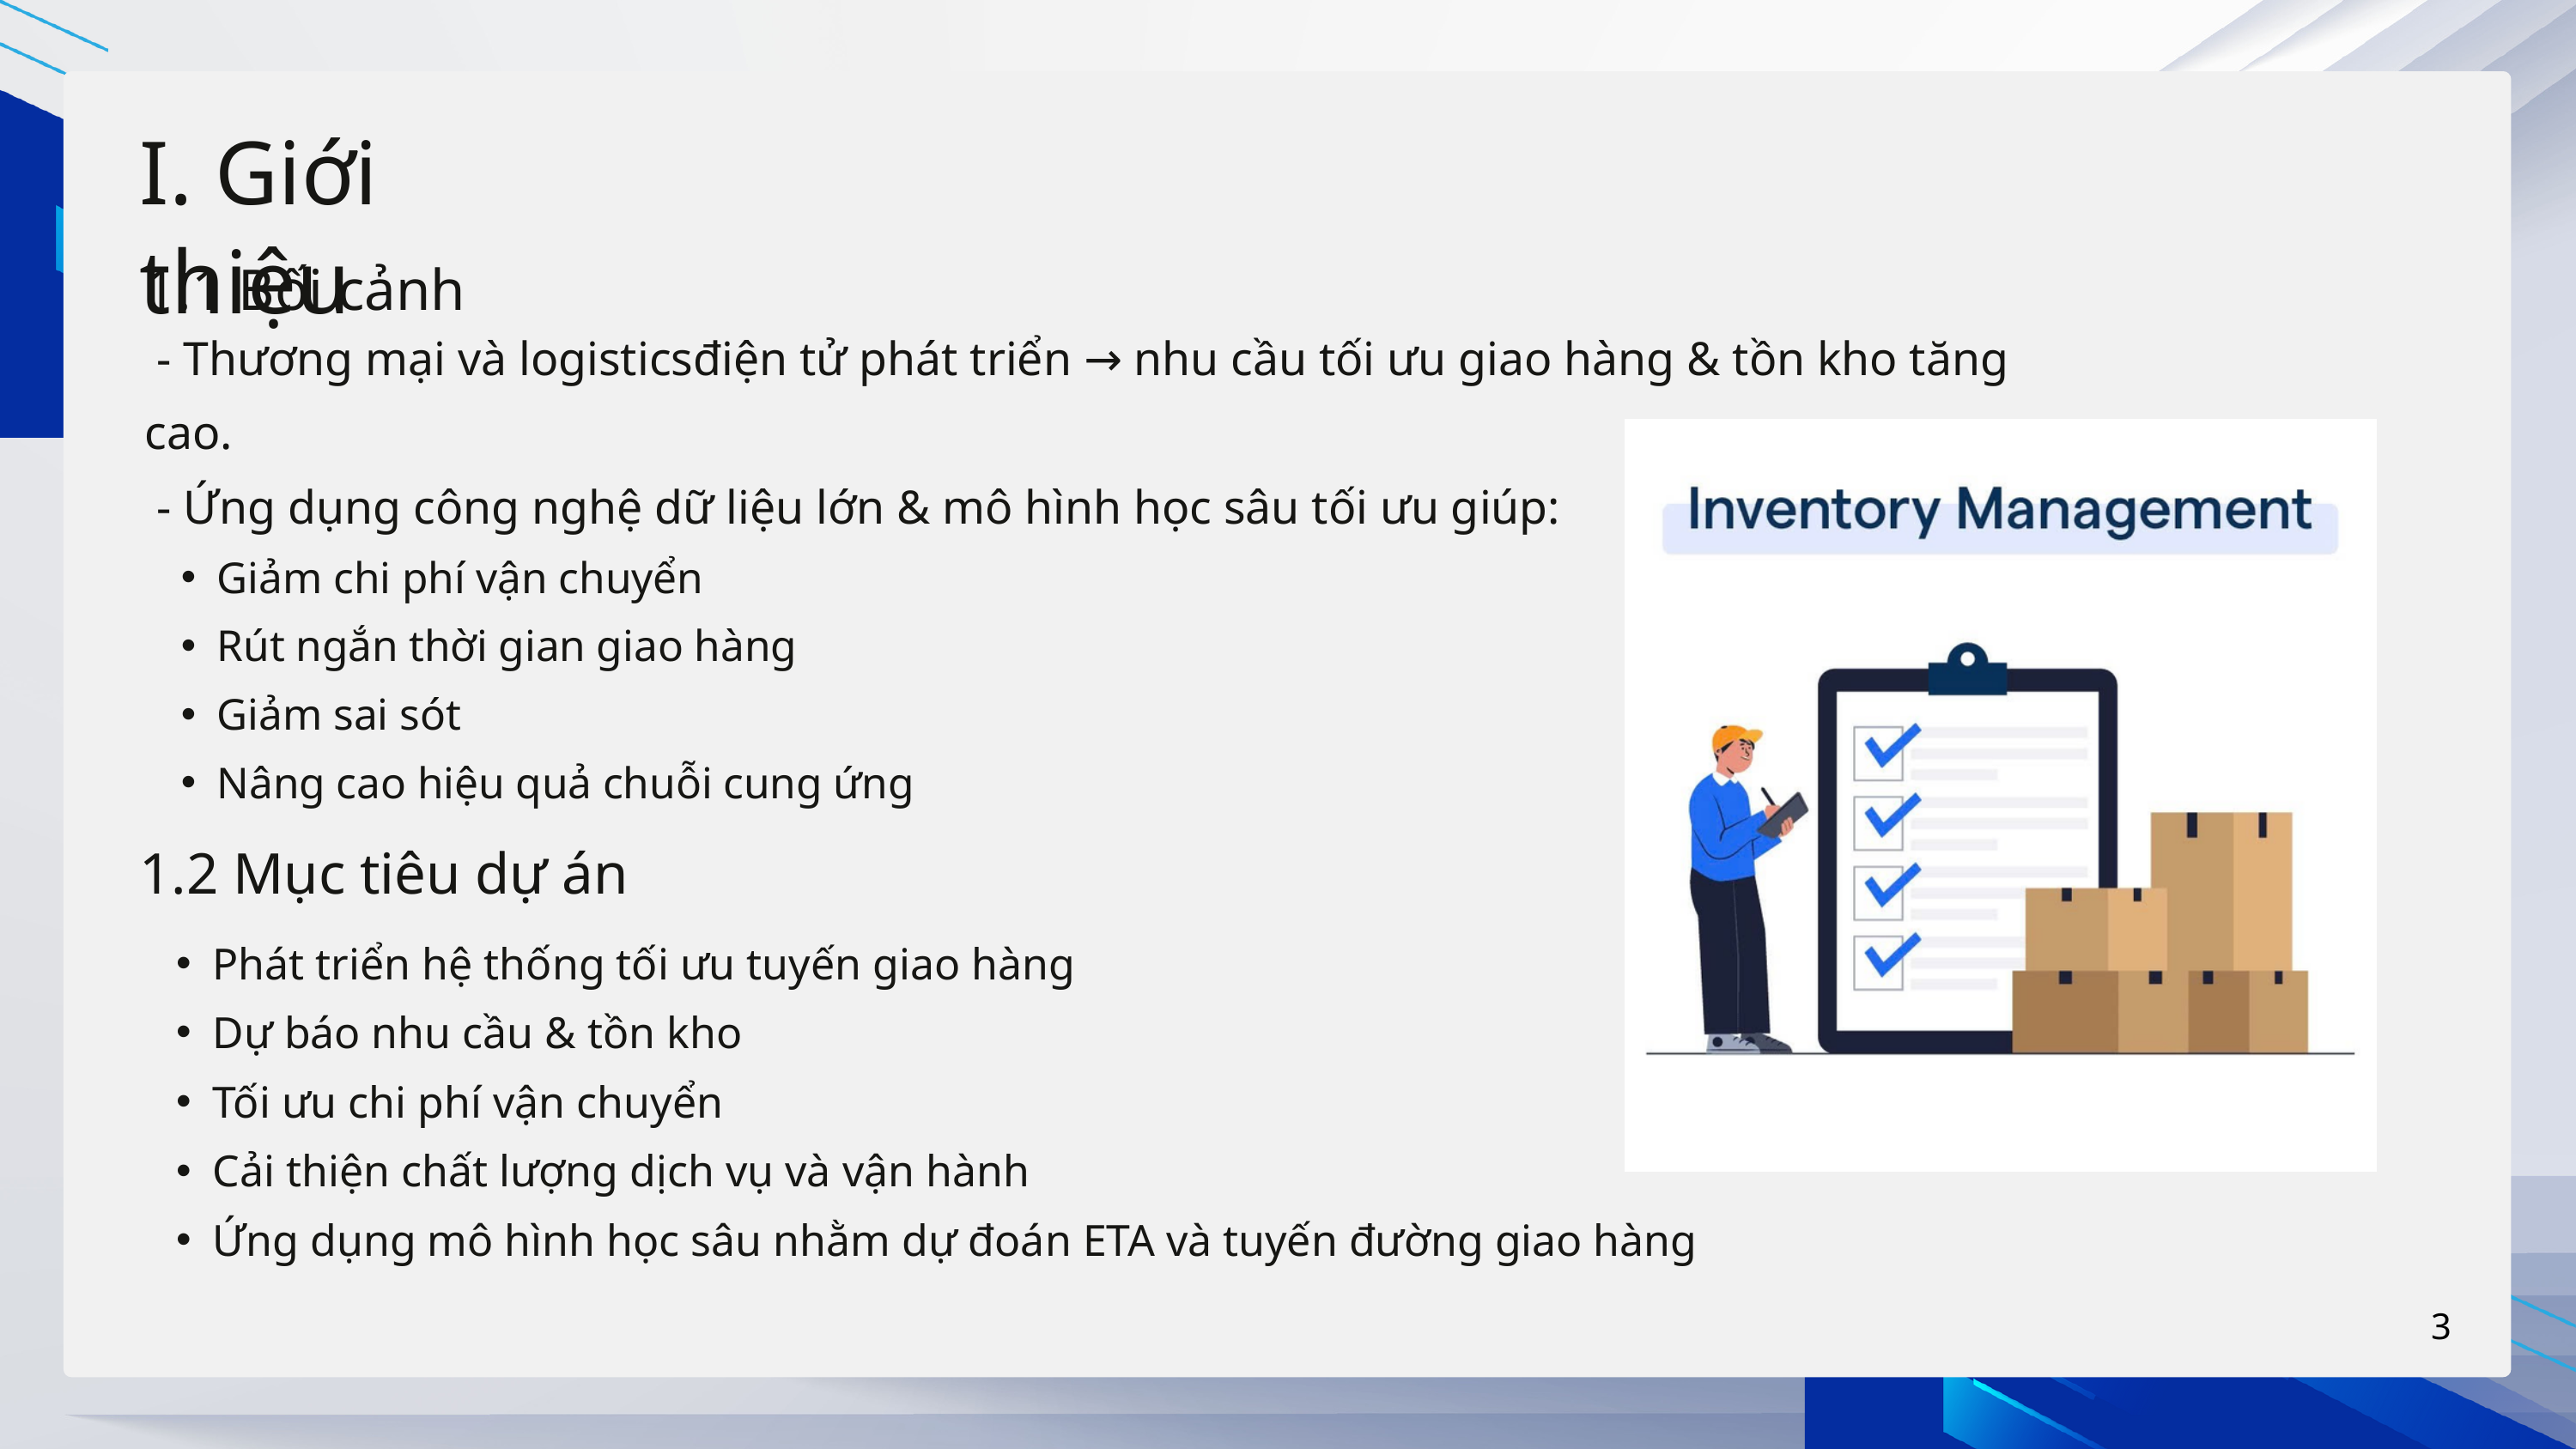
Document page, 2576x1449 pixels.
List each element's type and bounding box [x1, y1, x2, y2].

text_box [63, 70, 2512, 1378]
text_box [748, 0, 2576, 997]
text_box [0, 438, 1804, 1449]
text_box [1804, 997, 2576, 1449]
text_box [0, 0, 748, 438]
